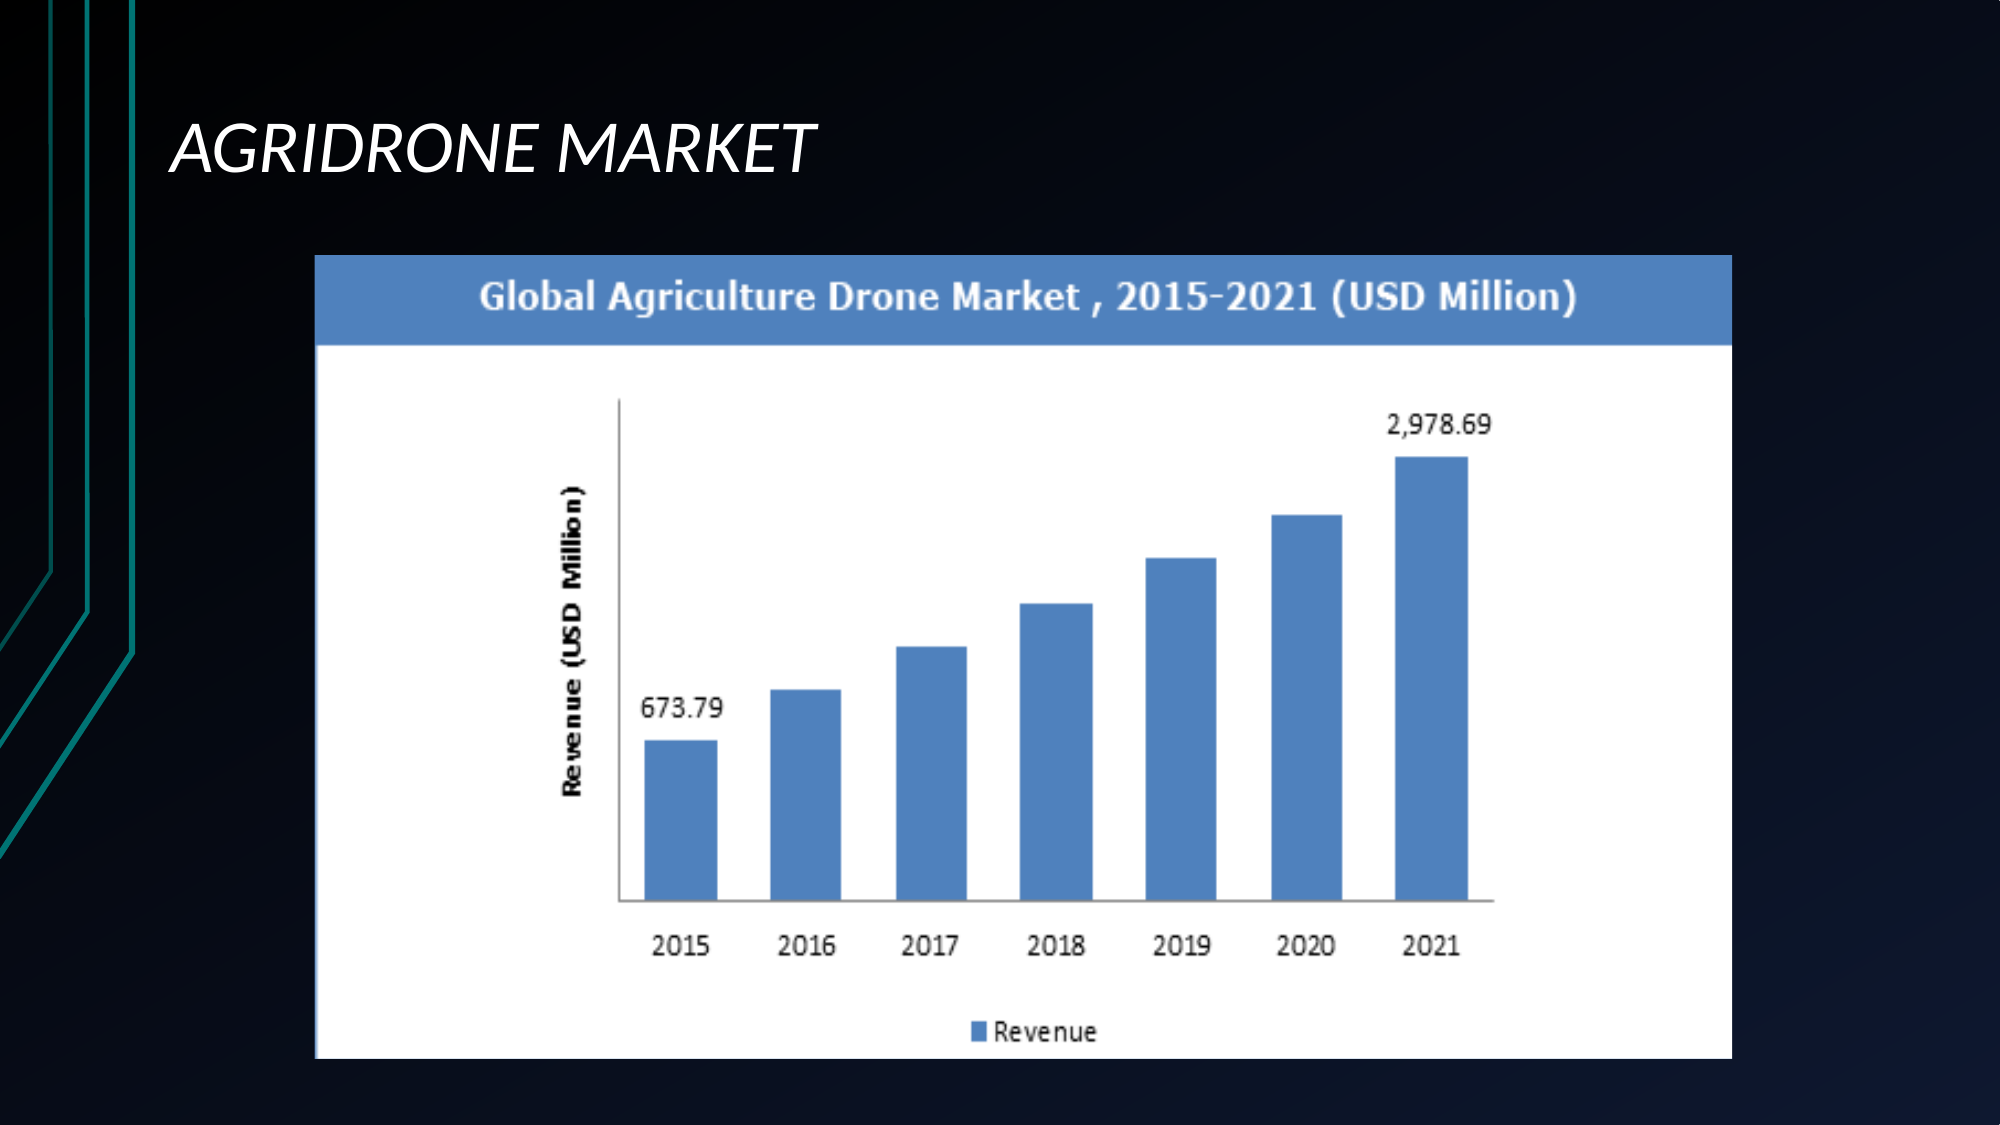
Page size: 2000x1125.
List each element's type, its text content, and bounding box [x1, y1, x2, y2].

title AGRIDRONE MARKET [149, 66, 1850, 199]
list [314, 255, 1733, 1059]
